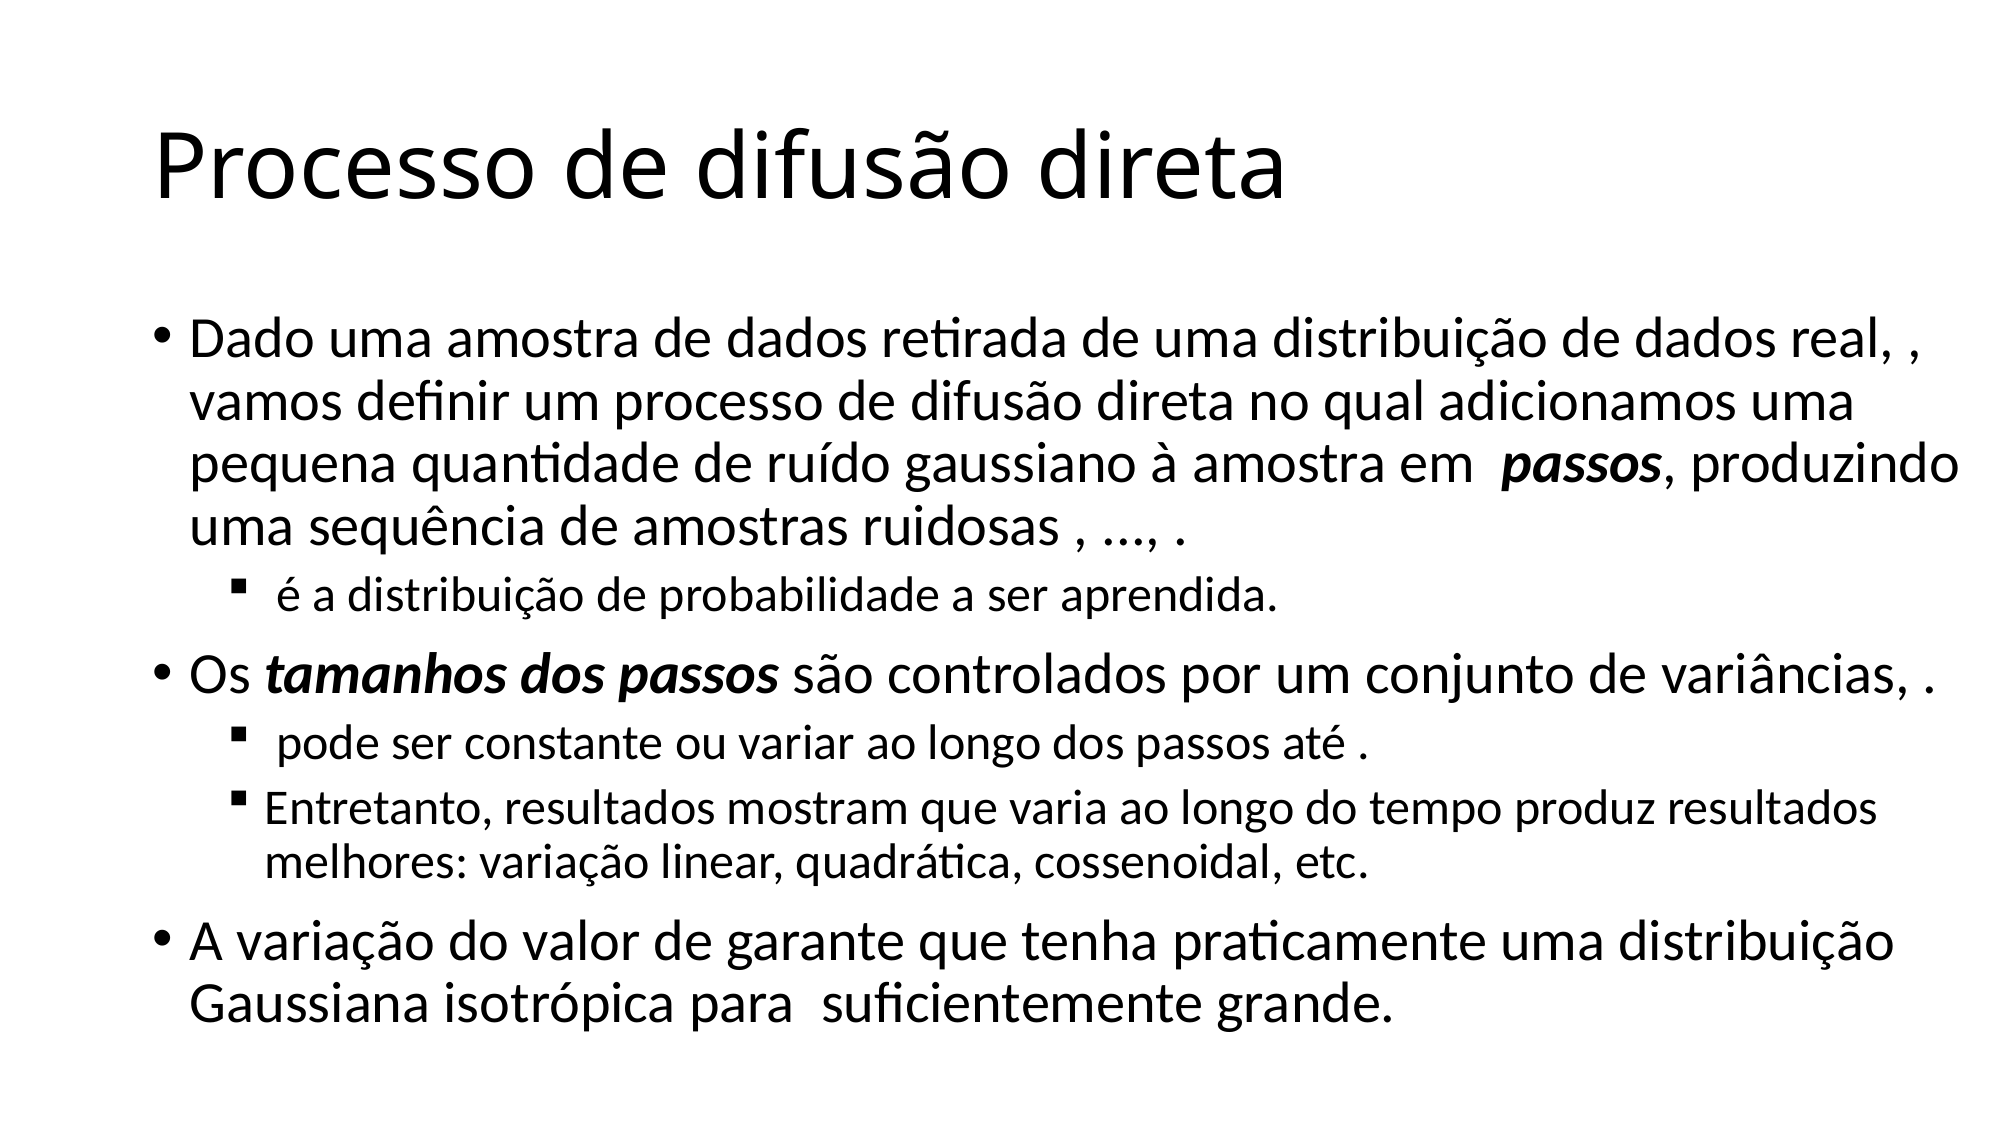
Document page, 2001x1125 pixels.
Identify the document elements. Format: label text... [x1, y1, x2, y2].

title Processo de difusão direta [137, 59, 1863, 278]
